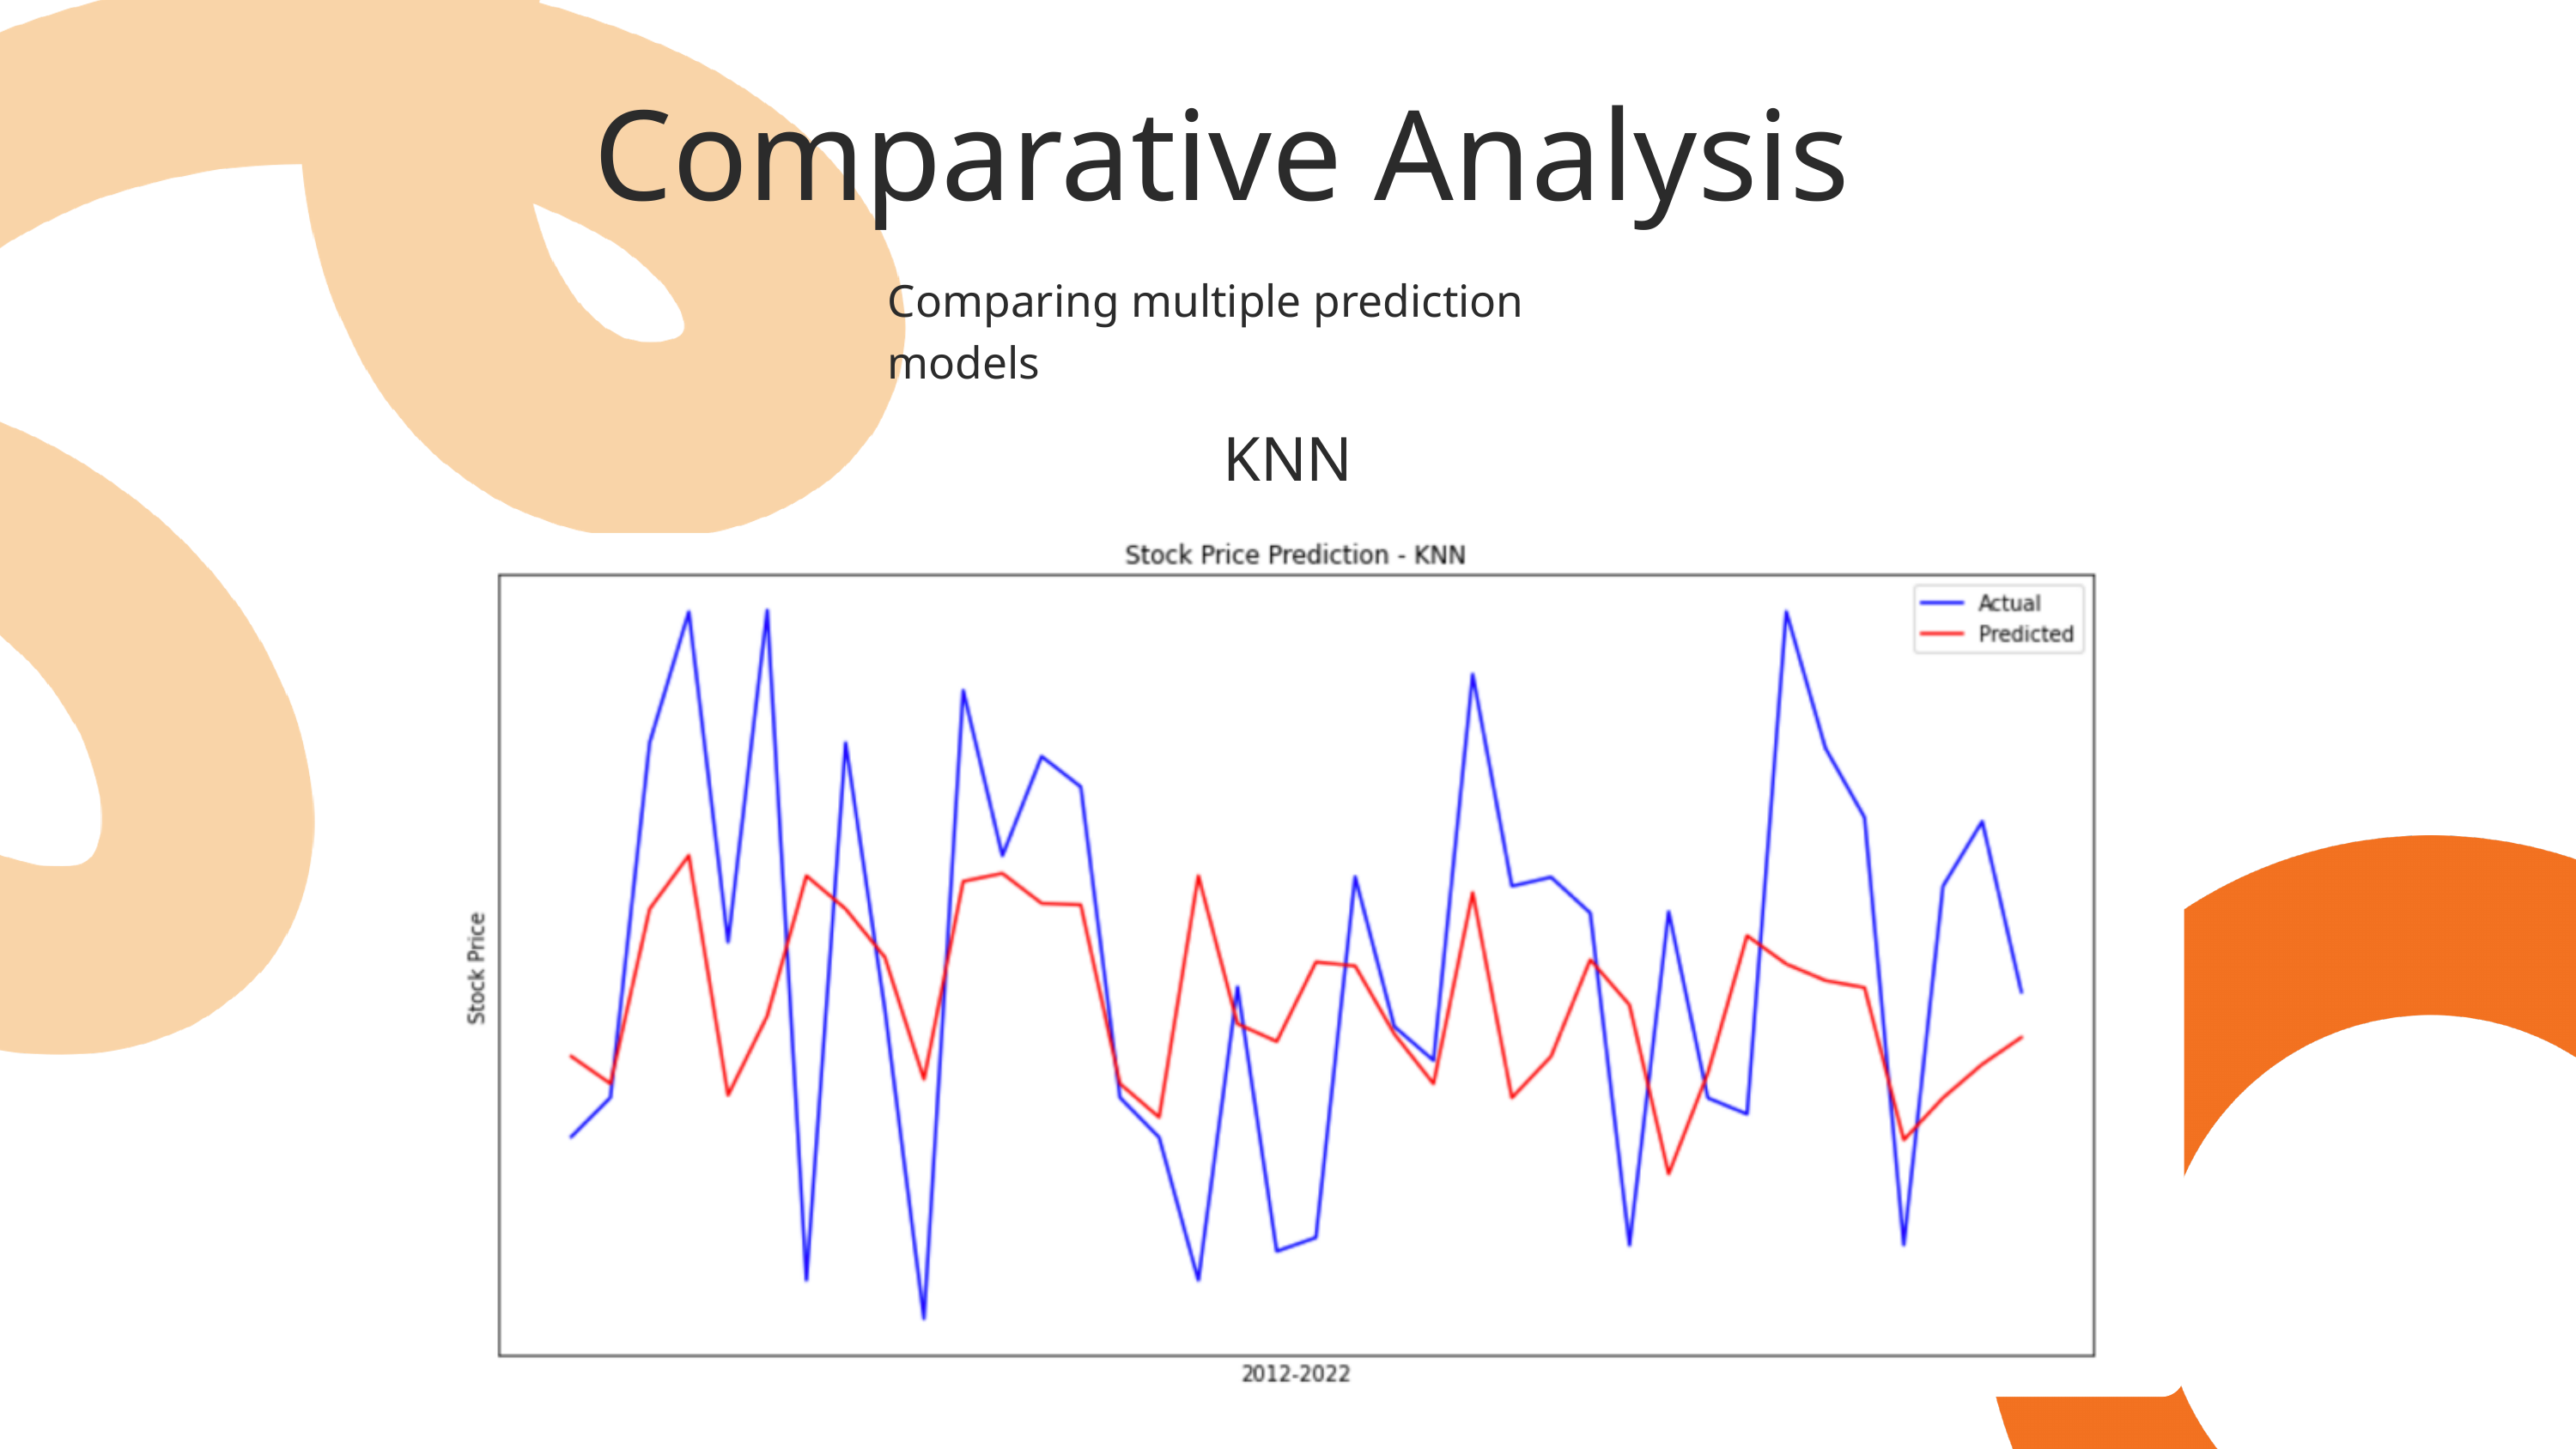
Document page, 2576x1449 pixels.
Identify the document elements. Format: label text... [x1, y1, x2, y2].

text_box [391, 532, 2184, 1397]
text_box [1982, 835, 2576, 1449]
text_box KNN [1124, 408, 1452, 494]
text_box Comparing multiple prediction models [887, 264, 1689, 388]
text_box Comparative Analysis [593, 88, 1983, 226]
text_box [0, 0, 1102, 1239]
